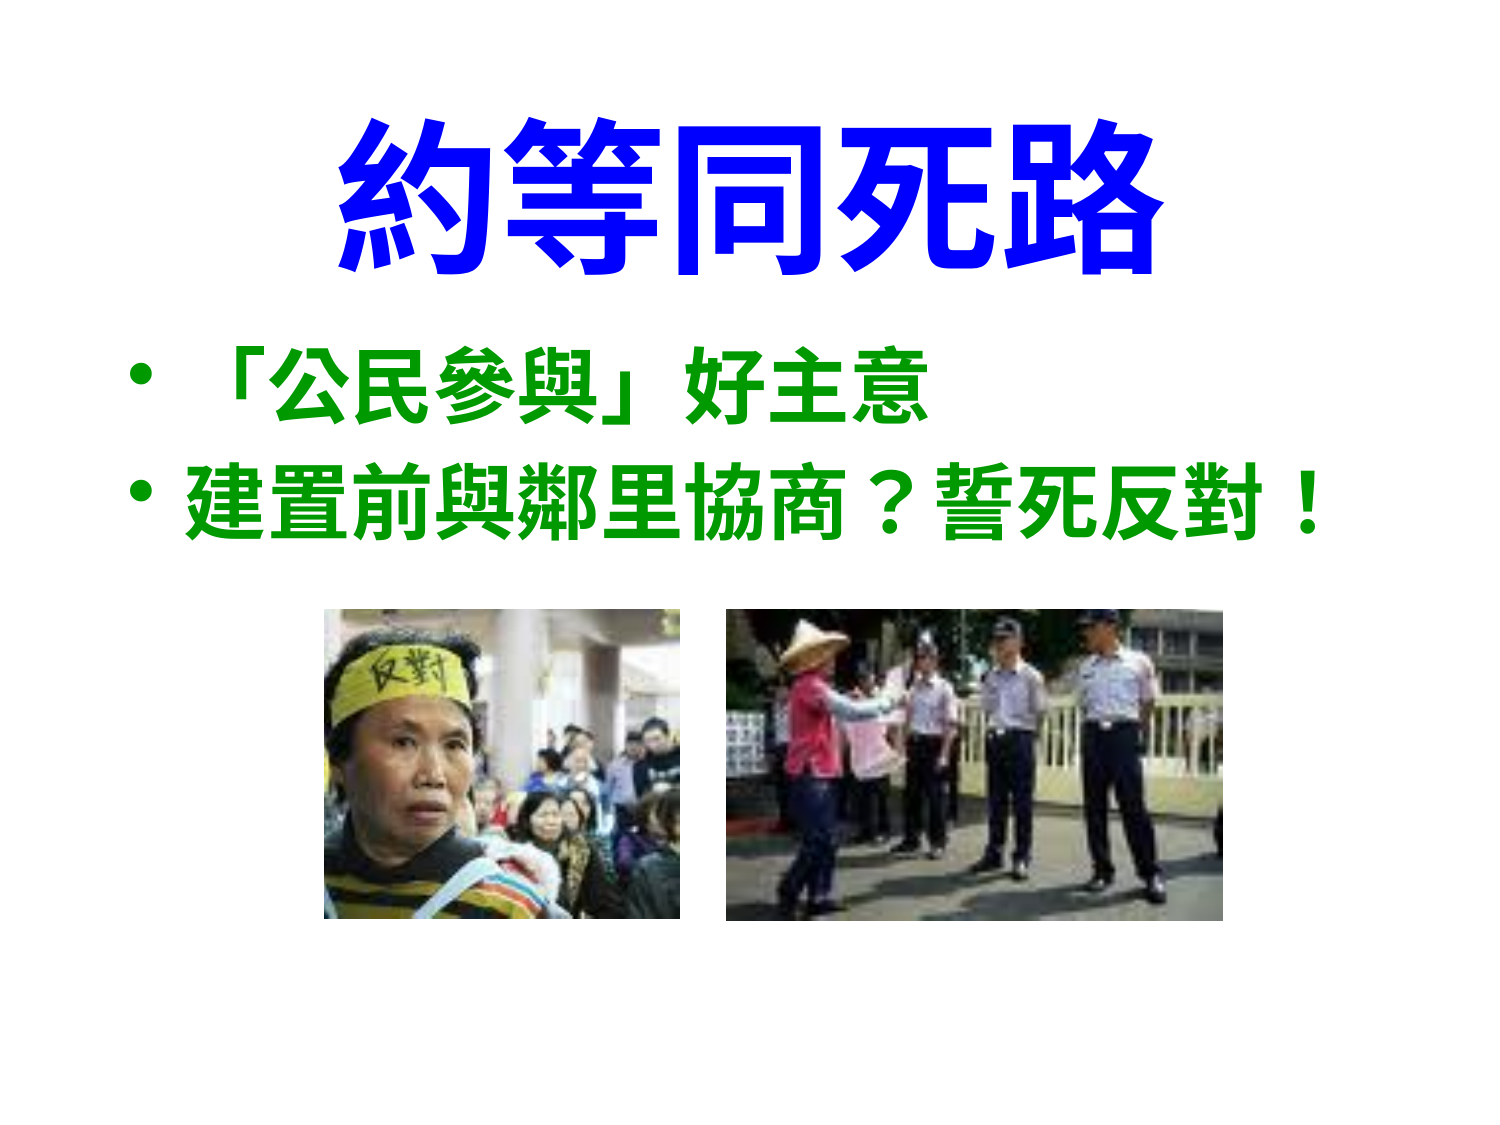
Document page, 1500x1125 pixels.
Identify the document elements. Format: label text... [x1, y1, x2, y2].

picture [324, 609, 680, 919]
picture [725, 609, 1223, 922]
title 約等同死路 [112, 99, 1388, 288]
list 「公民參與」好主意 建置前與鄰里協商？誓死反對！ [112, 326, 1388, 1000]
